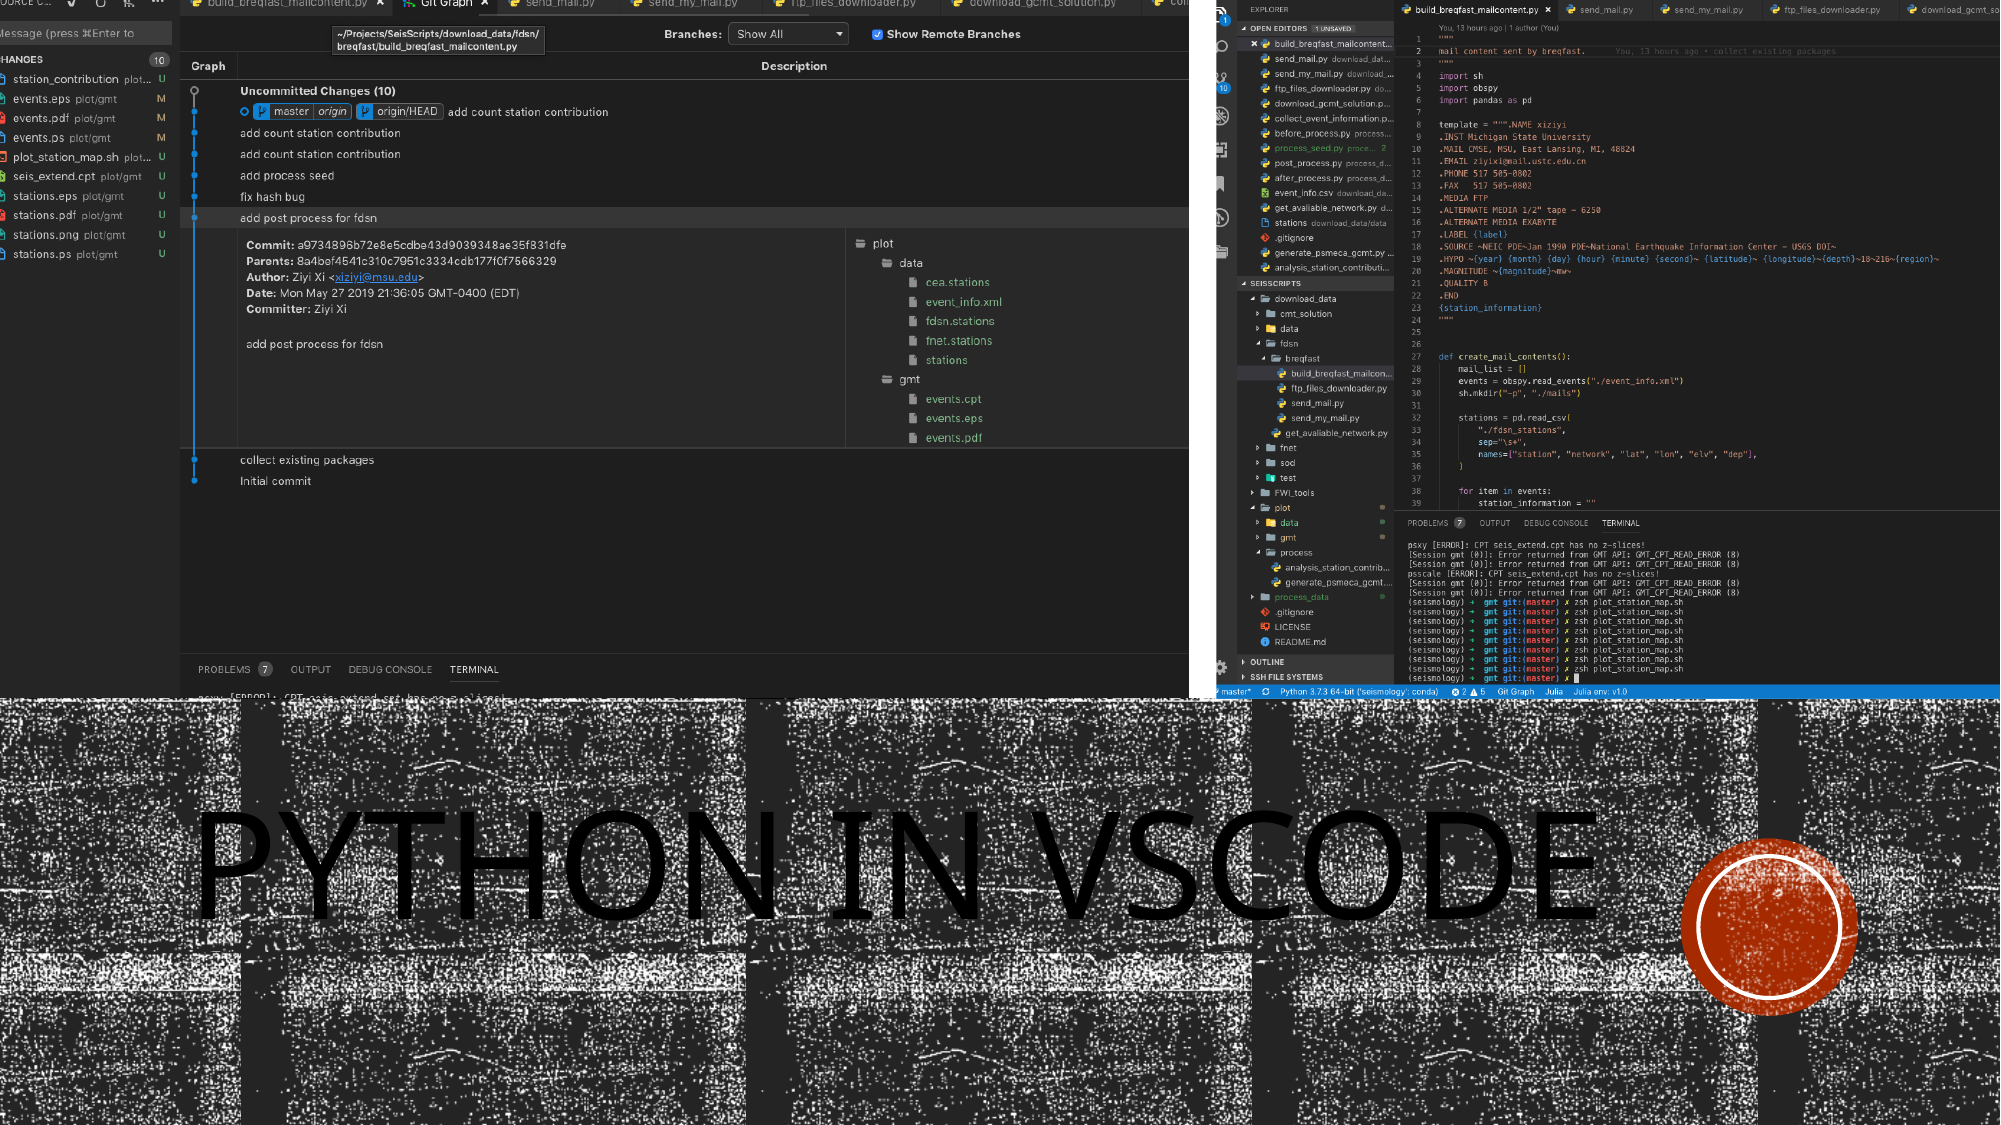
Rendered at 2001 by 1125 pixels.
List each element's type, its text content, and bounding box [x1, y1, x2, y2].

text_box [1190, 0, 1216, 697]
title Python in vscode [172, 714, 1663, 956]
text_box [1585, 700, 1758, 843]
text_box [0, 697, 2000, 1125]
picture [1216, 0, 2000, 699]
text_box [1683, 840, 1856, 1014]
picture [0, 0, 1189, 697]
